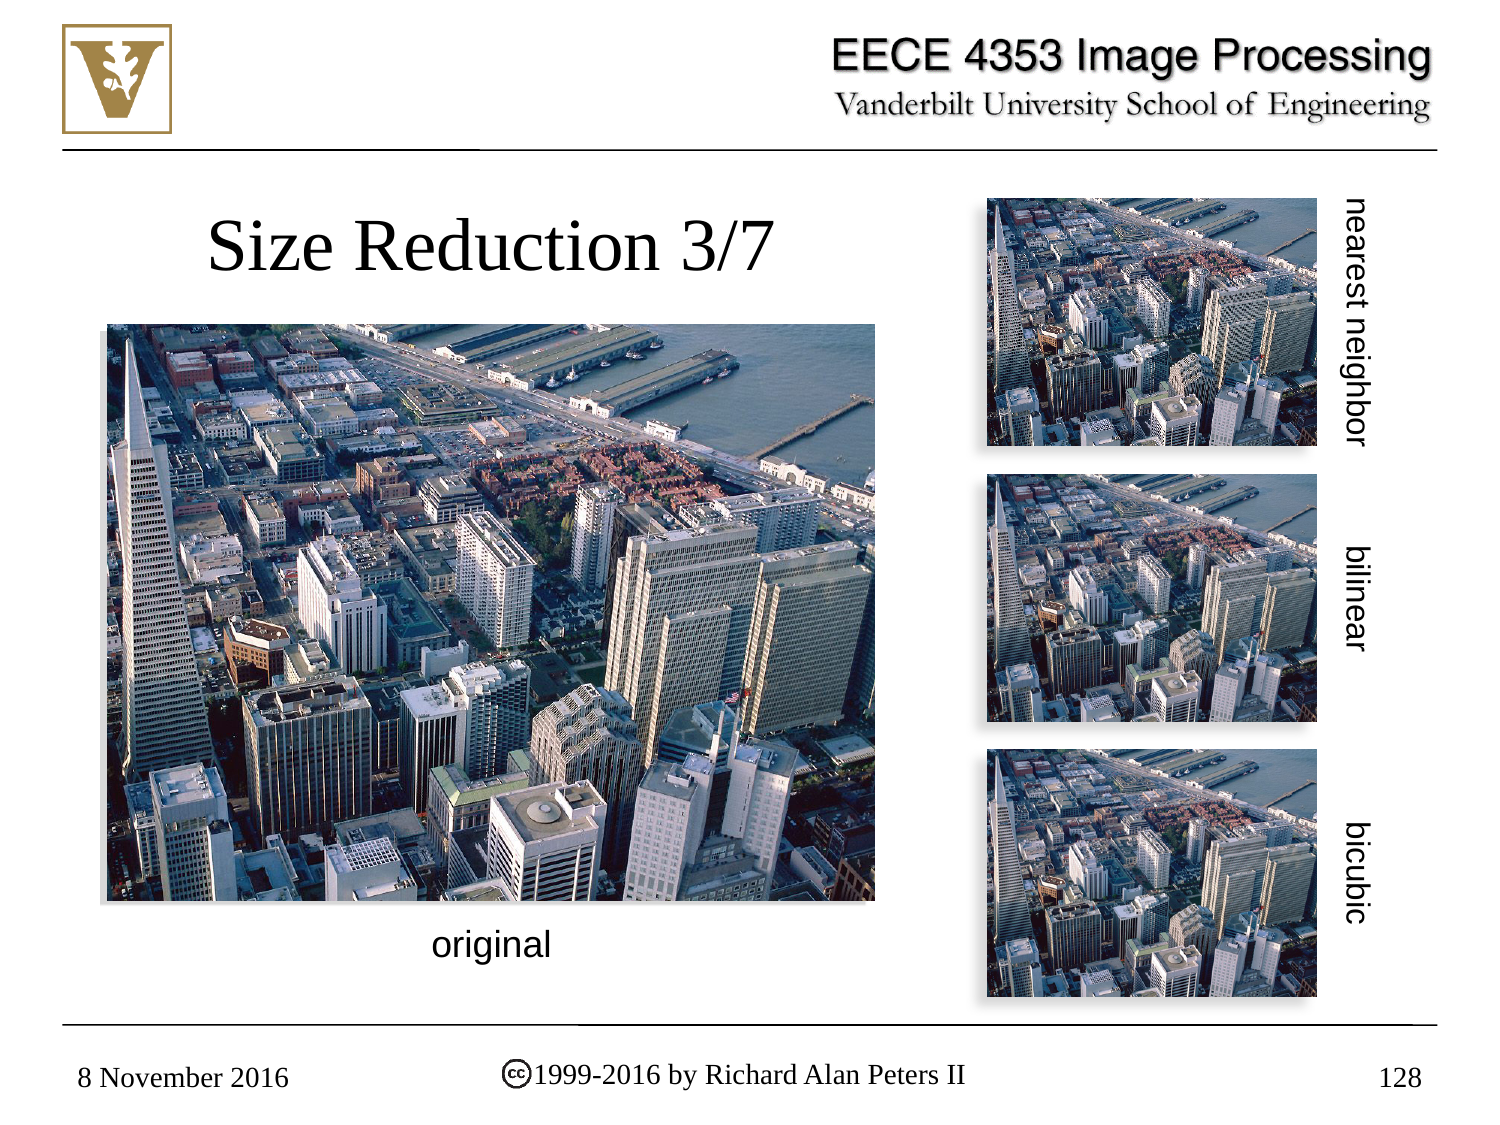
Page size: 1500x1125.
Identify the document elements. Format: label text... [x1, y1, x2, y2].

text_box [987, 749, 1388, 997]
picture [826, 25, 1436, 133]
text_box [987, 474, 1388, 722]
text_box original [416, 912, 567, 973]
picture [106, 324, 876, 902]
slide_number 128 [1087, 1045, 1438, 1106]
footer 1999-2016 by Richard Alan Peters II [512, 1042, 988, 1103]
picture [498, 1055, 512, 1091]
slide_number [62, 1045, 413, 1106]
picture [62, 24, 172, 134]
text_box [987, 182, 1388, 463]
title Size Reduction 3/7 [109, 181, 873, 300]
